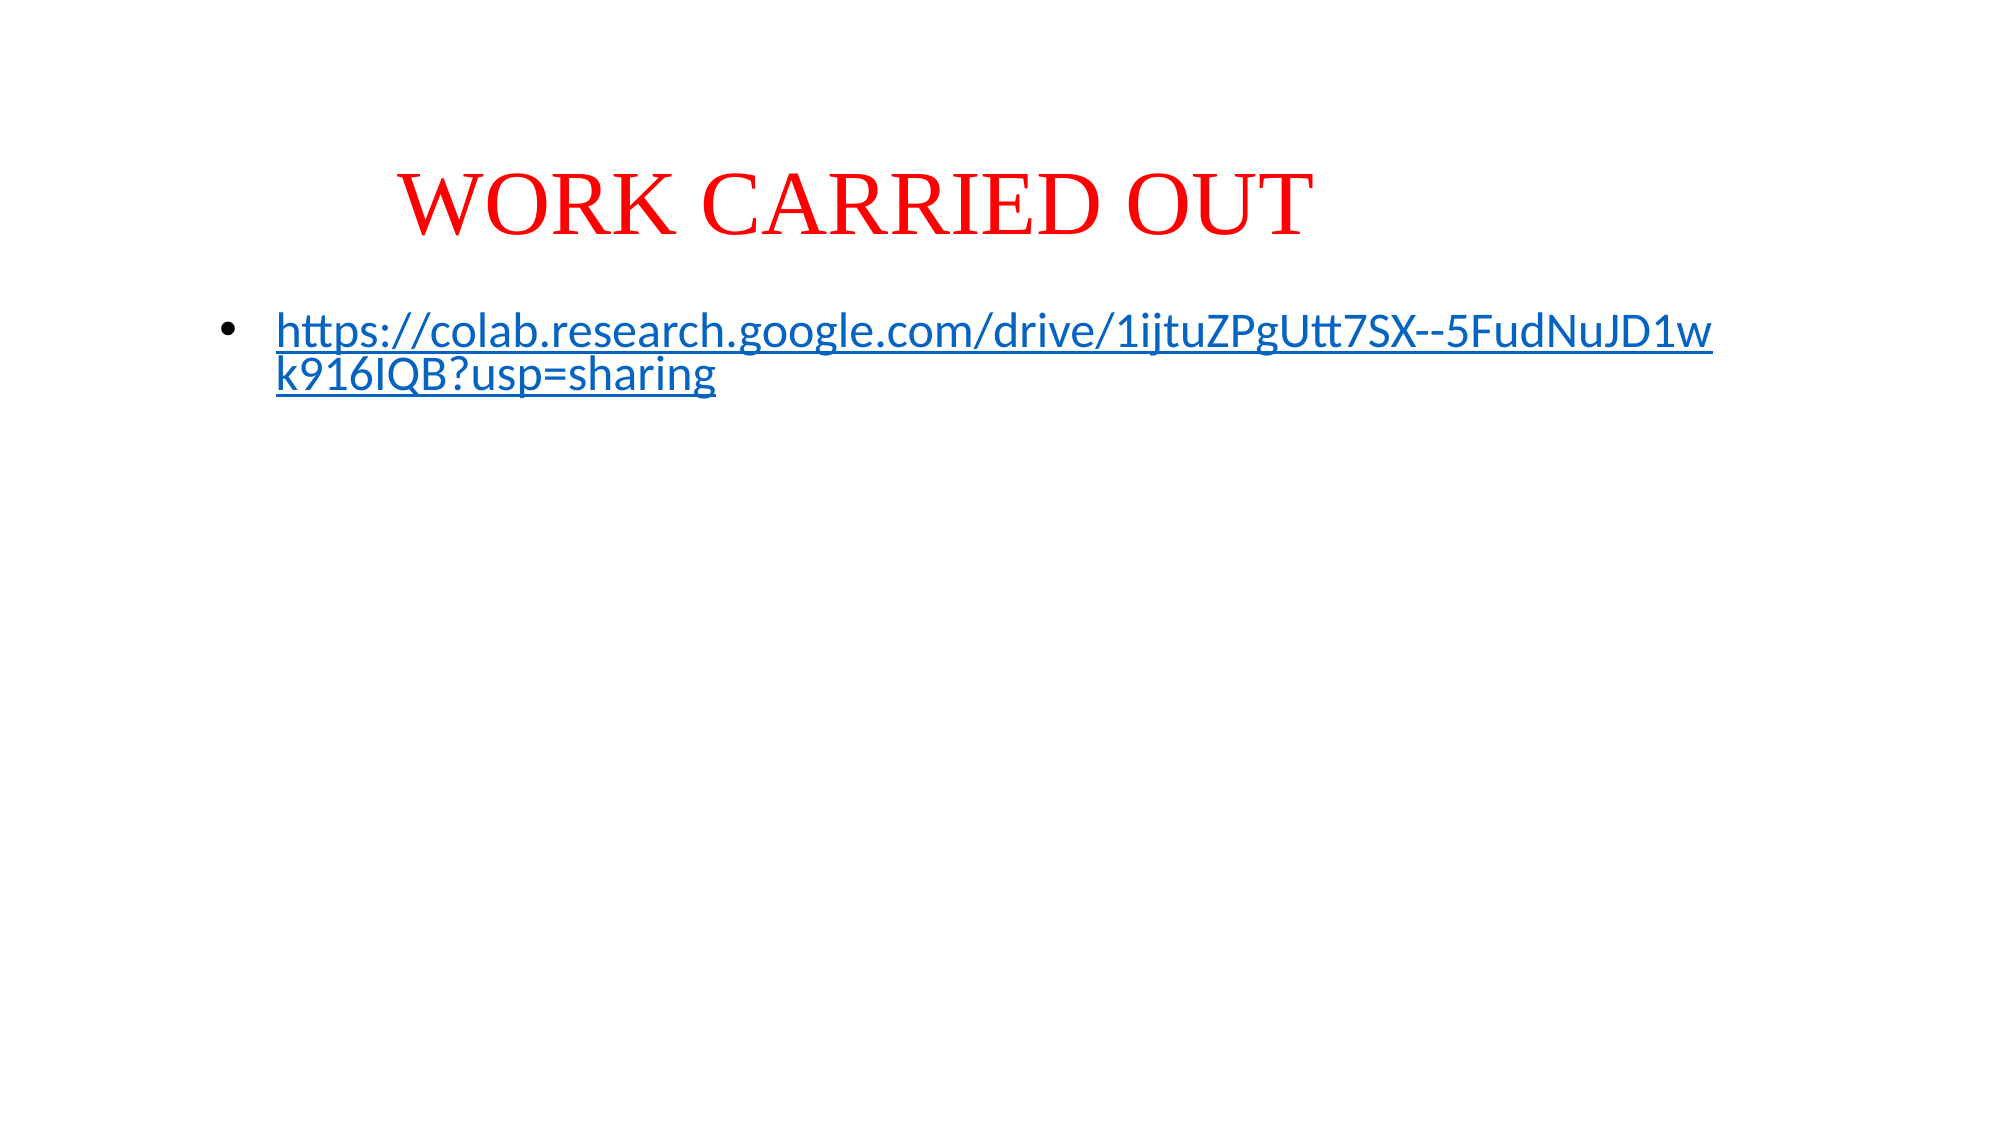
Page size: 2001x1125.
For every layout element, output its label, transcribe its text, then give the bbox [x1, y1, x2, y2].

title WORK CARRIED OUT [116, 101, 1527, 263]
subtitle https://colab.research.google.com/drive/1ijtuZPgUtt7SX--5FudNuJD1wk916IQB?usp=sharing [204, 297, 1750, 863]
